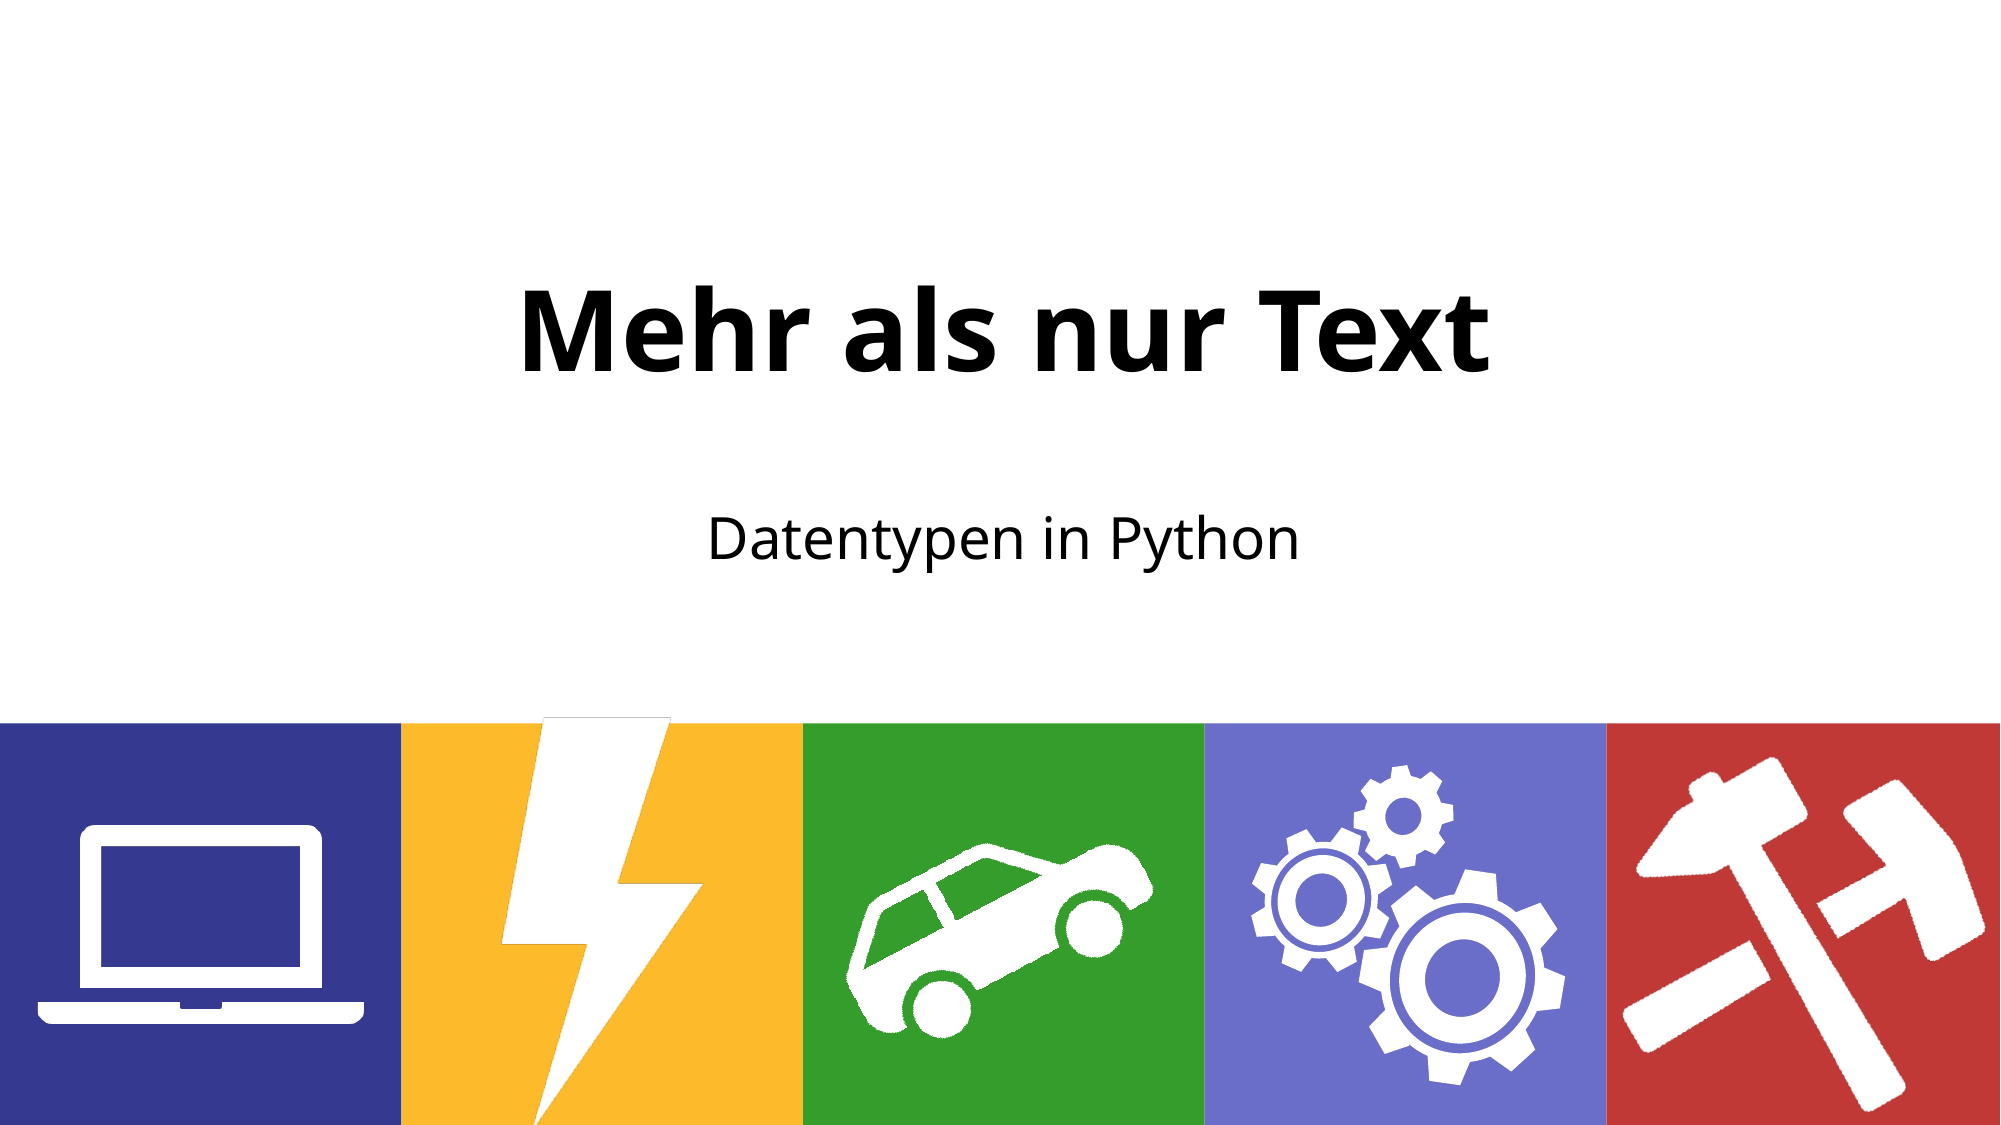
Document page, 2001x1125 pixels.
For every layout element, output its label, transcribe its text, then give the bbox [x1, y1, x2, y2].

list Datentypen in Python [141, 501, 1867, 624]
picture [30, 681, 1226, 1125]
title Mehr als nur Text [141, 226, 1867, 444]
picture [1568, 689, 2001, 1125]
